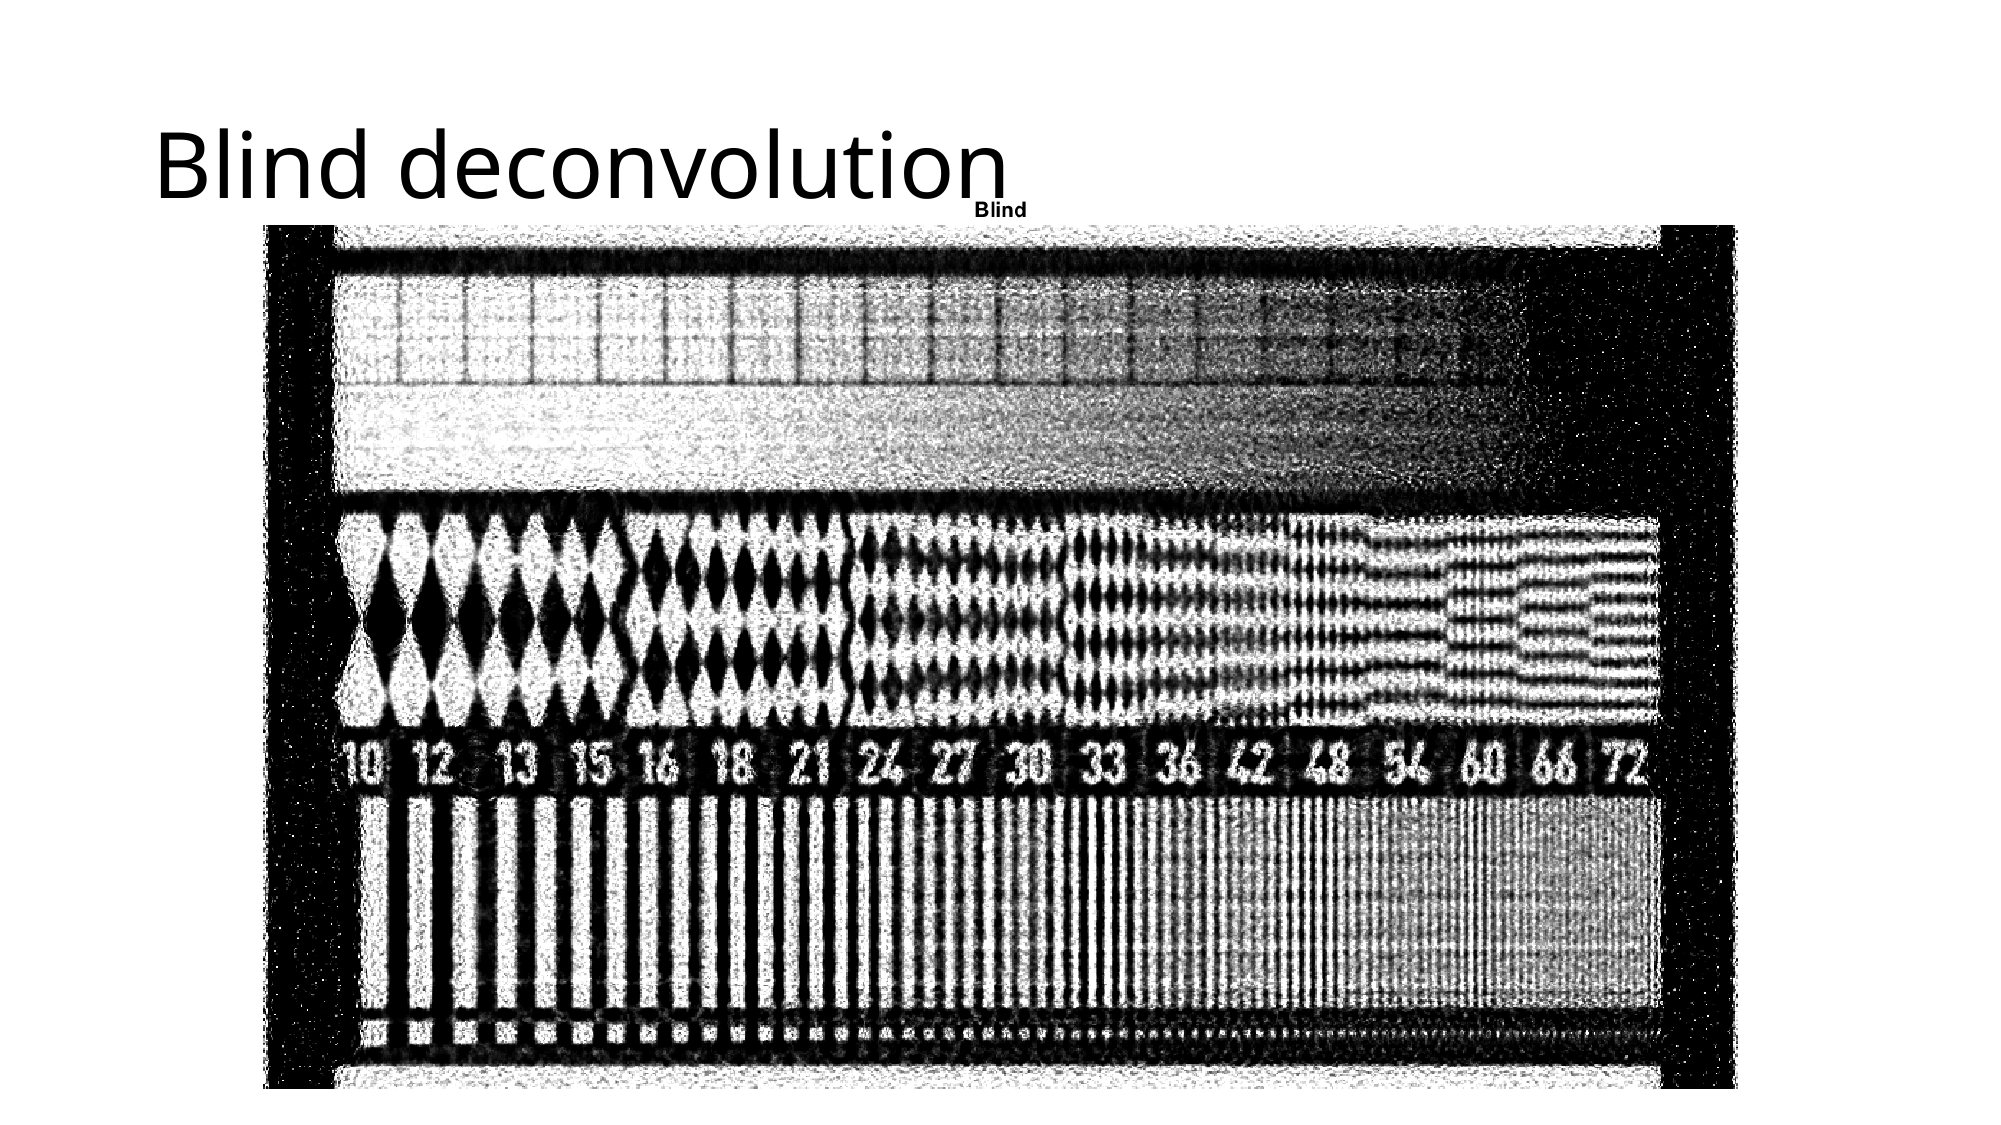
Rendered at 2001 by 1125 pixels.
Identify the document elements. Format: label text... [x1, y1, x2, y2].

title Blind deconvolution [137, 59, 1863, 278]
picture [261, 199, 1739, 1090]
